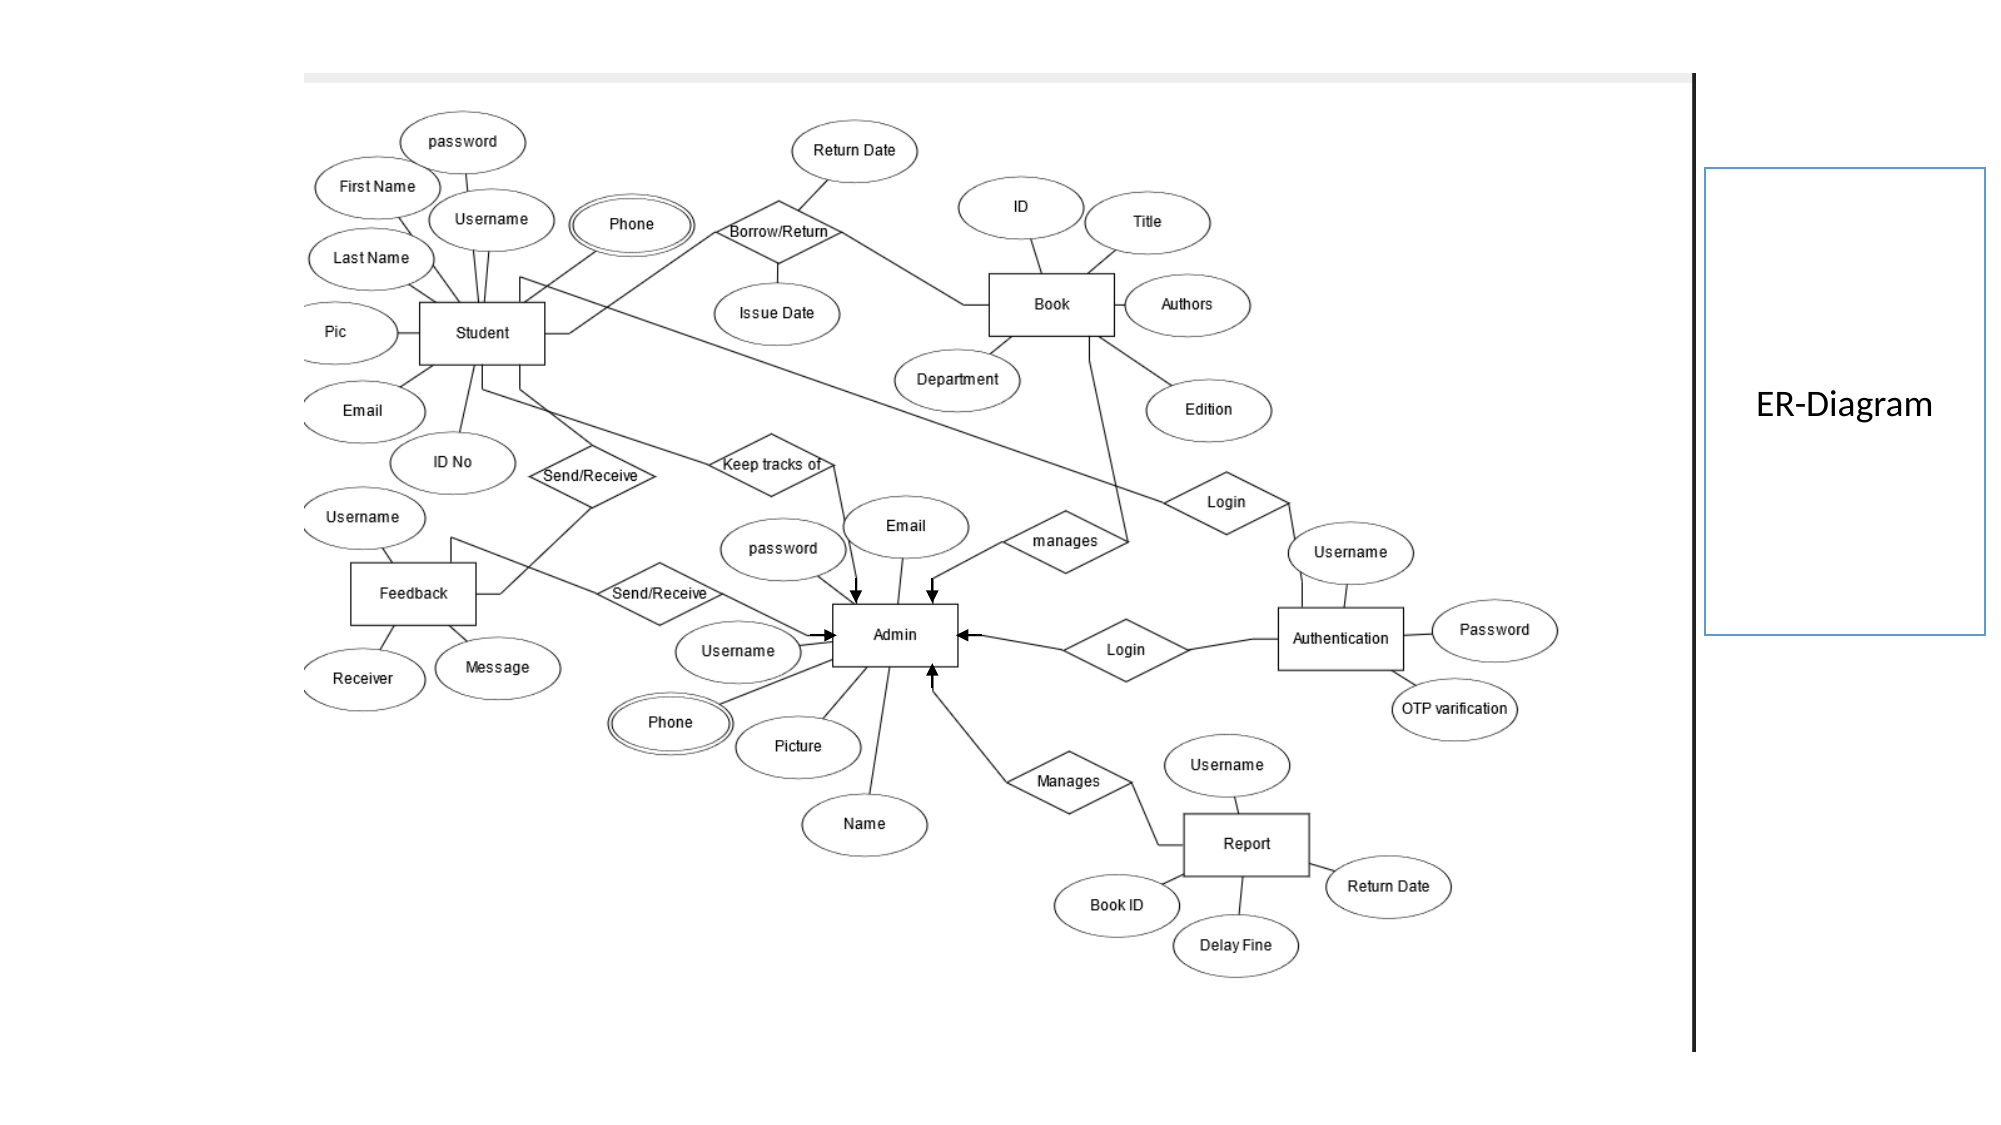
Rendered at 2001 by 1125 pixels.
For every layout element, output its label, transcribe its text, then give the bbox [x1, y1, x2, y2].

text_box ER-Diagram [1704, 167, 1986, 636]
picture [304, 73, 1696, 1052]
